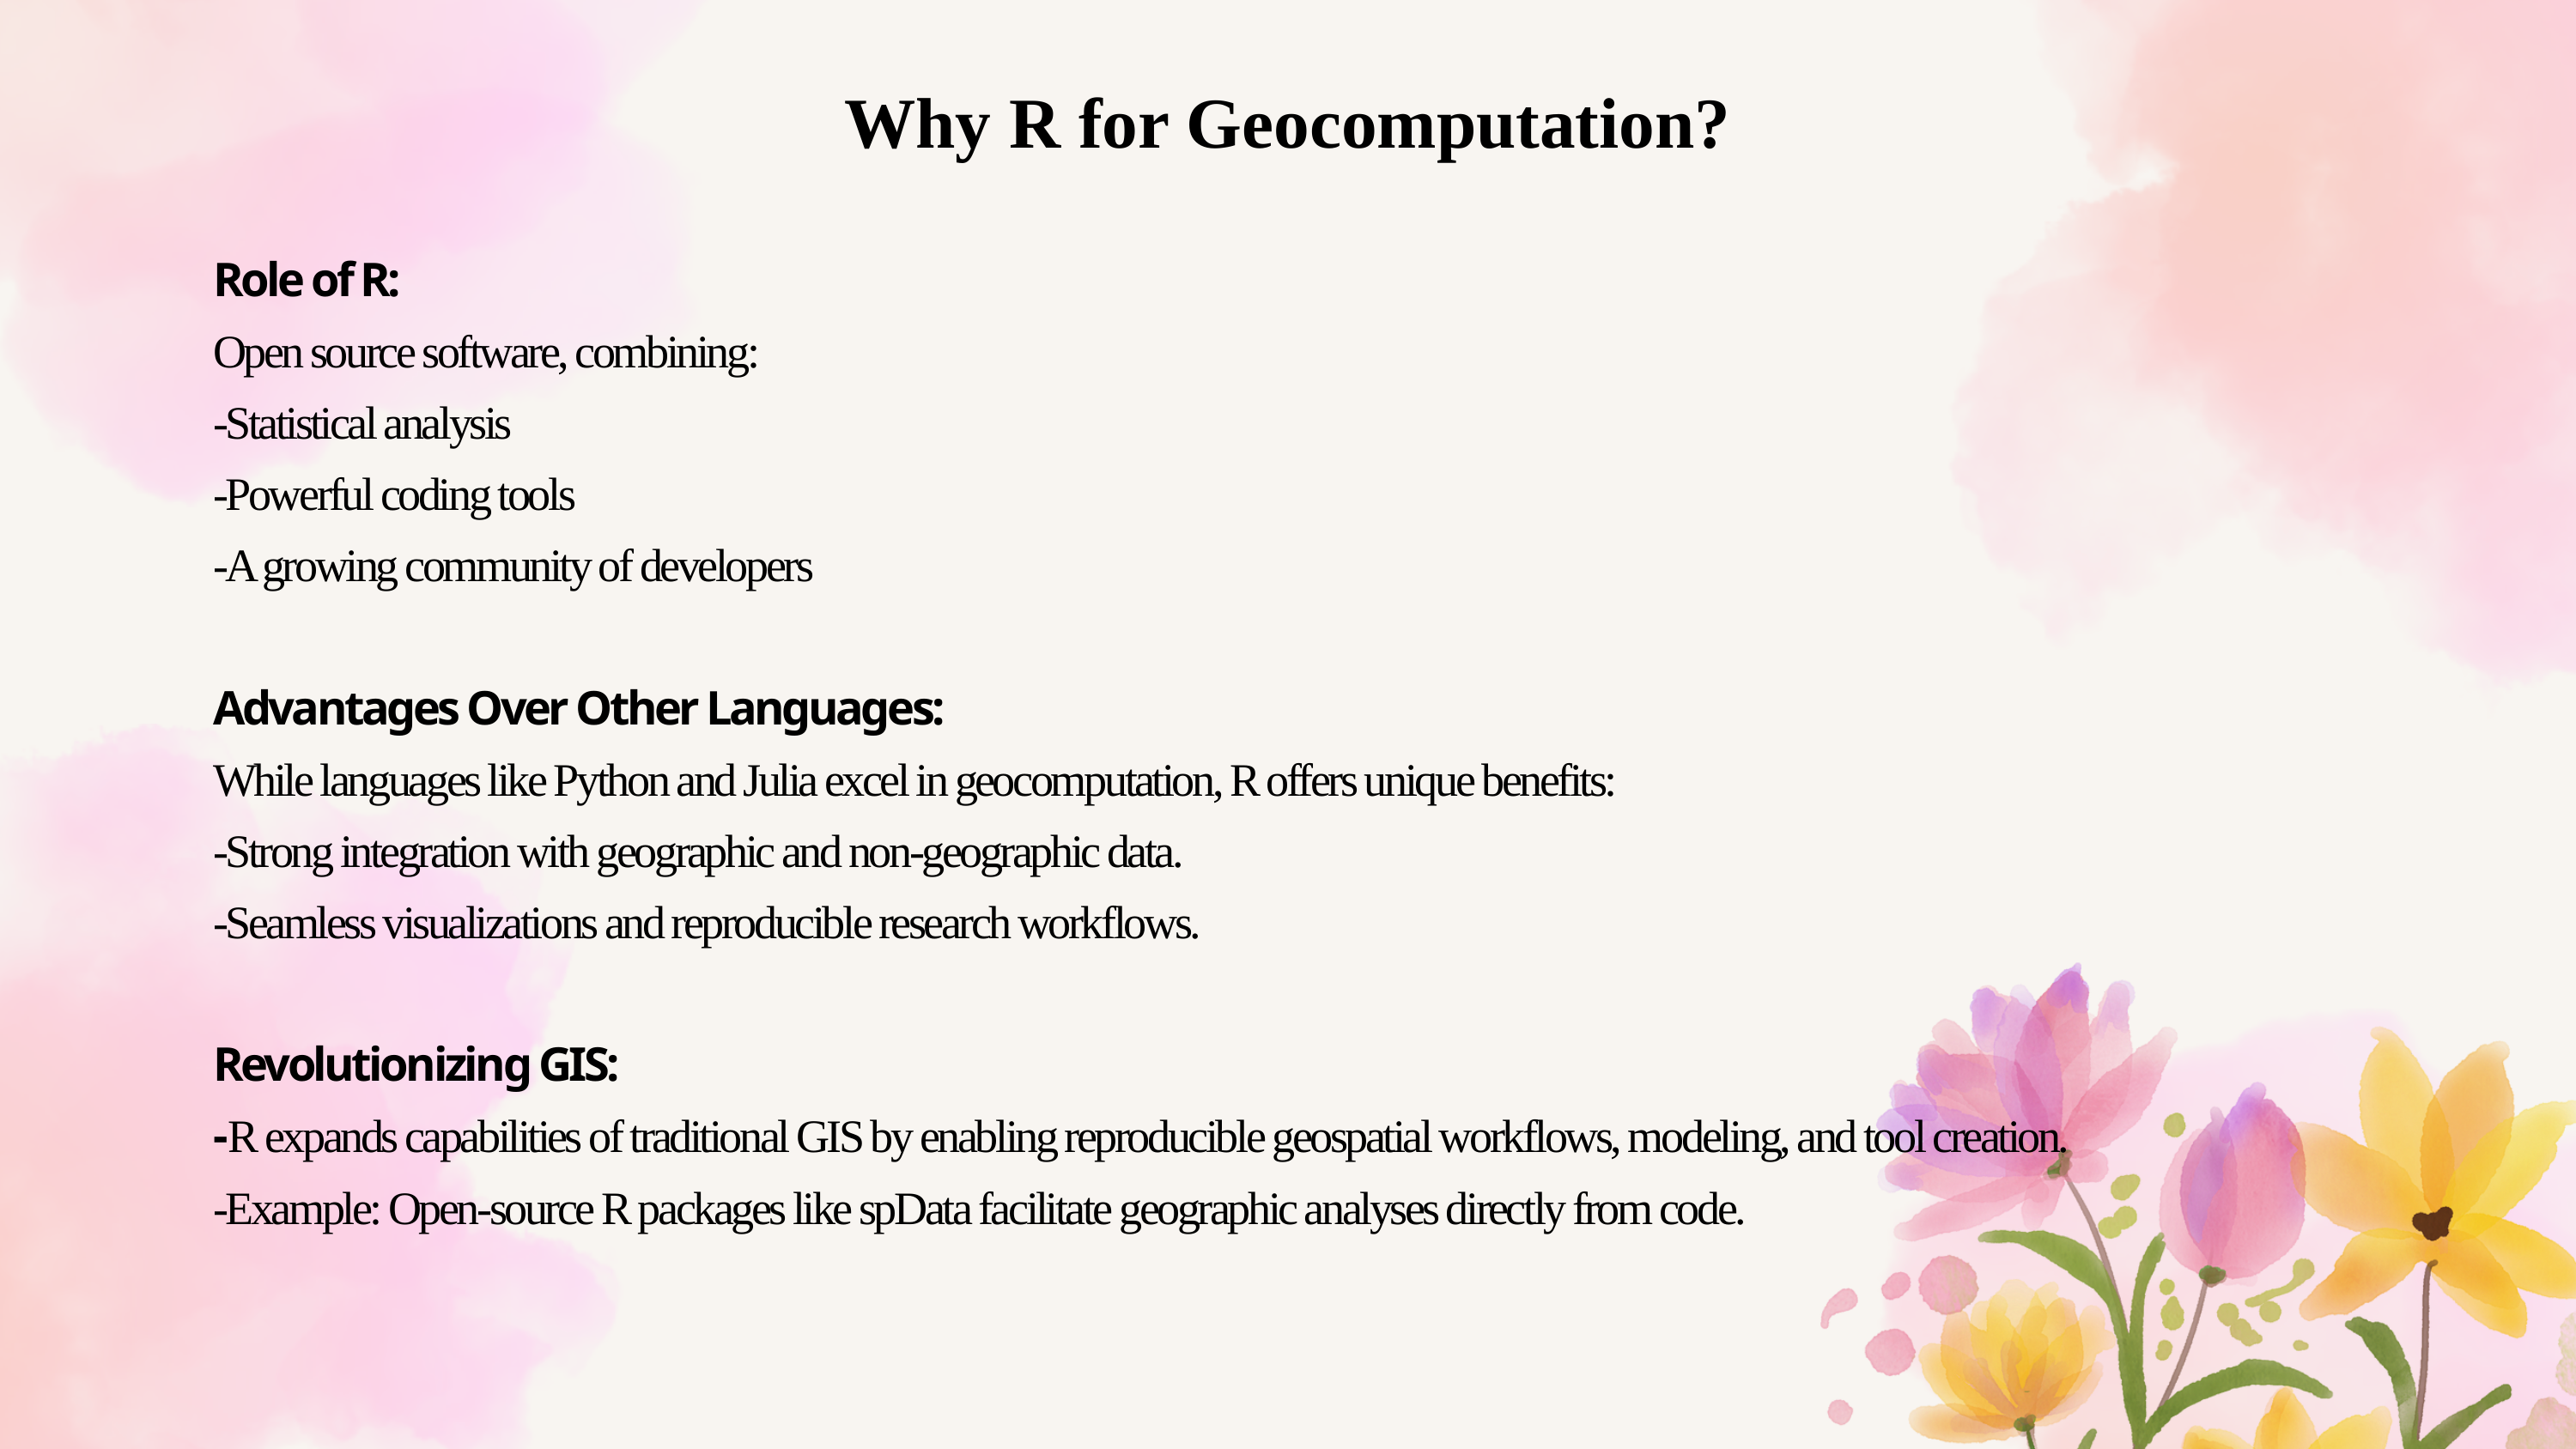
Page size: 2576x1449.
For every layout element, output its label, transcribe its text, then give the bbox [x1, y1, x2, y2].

text_box [1820, 752, 2576, 1449]
text_box [0, 724, 624, 1449]
text_box Role of R: Open source software, combining: -Statistical analysis -Powerful coding tools -A growing community of developers Advantages Over Other Languages: While languages like Python and Julia excel in geocomputation, R offers unique benefits: -Strong integration with geographic and non-geographic data. -Seamless visualizations and reproducible research workflows. Revolutionizing GIS: -R expands capabilities of traditional GIS by enabling reproducible geospatial workflows, modeling, and tool creation. -Example: Open-source R packages like spData facilitate geographic analyses directly from code. [213, 233, 2363, 1234]
text_box [1947, 0, 2576, 724]
text_box Why R for Geocomputation? [419, 70, 2157, 169]
text_box [0, 0, 820, 507]
